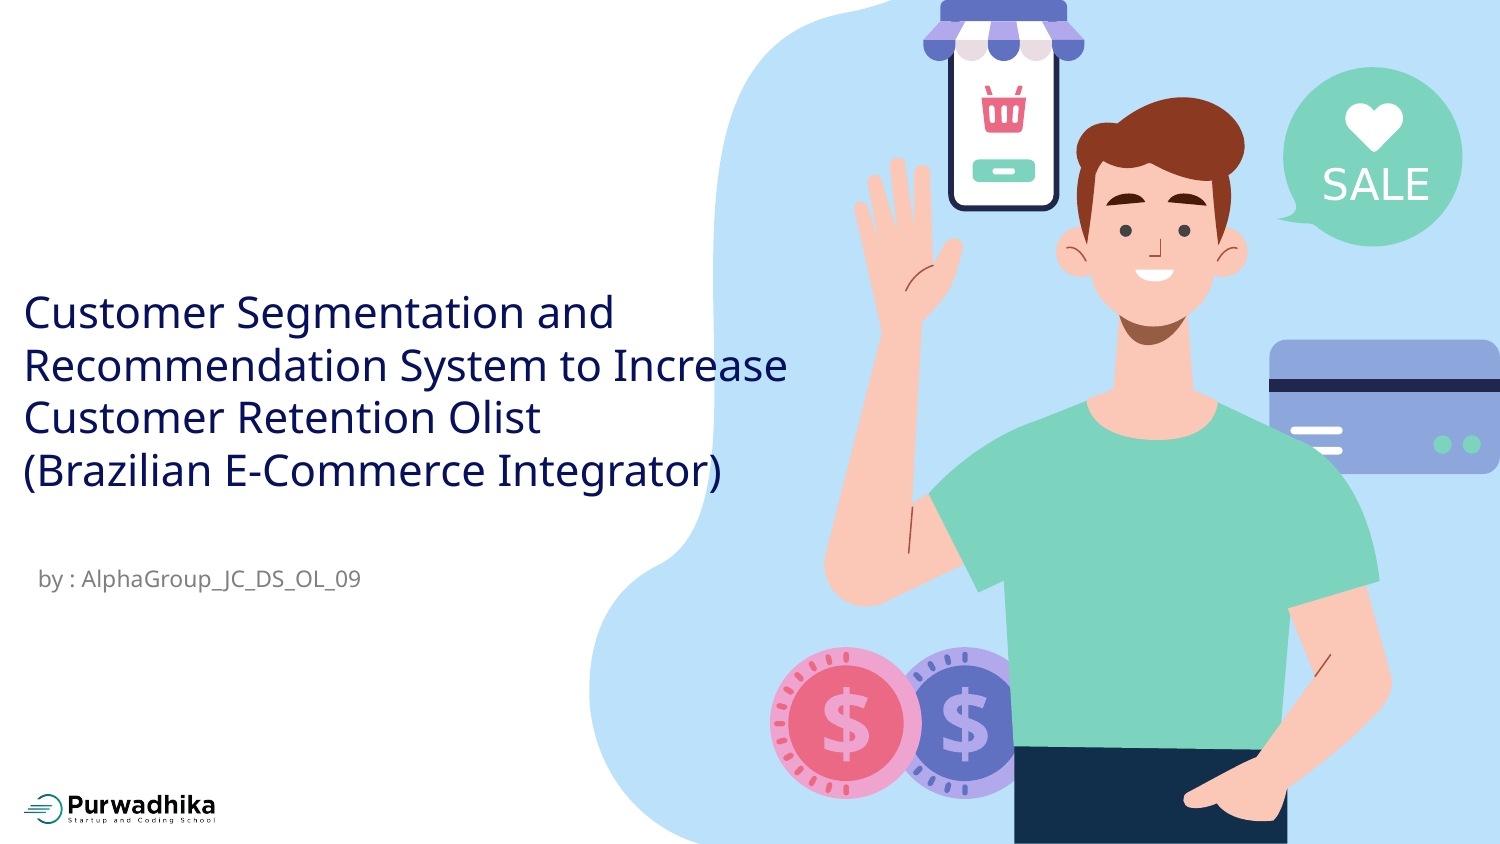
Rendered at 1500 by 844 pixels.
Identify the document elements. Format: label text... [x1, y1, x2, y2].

picture [22, 792, 219, 826]
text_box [762, 646, 930, 800]
text_box by : AlphaGroup_JC_DS_OL_09 [22, 556, 468, 600]
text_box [817, 97, 1397, 844]
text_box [1402, 339, 1500, 475]
title Customer Segmentation and Recommendation System to Increase Customer Retention Olist (Brazilian E-Commerce Integrator) [8, 232, 812, 548]
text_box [923, 0, 1085, 212]
text_box [1407, 168, 1429, 200]
text_box [1307, 67, 1463, 242]
